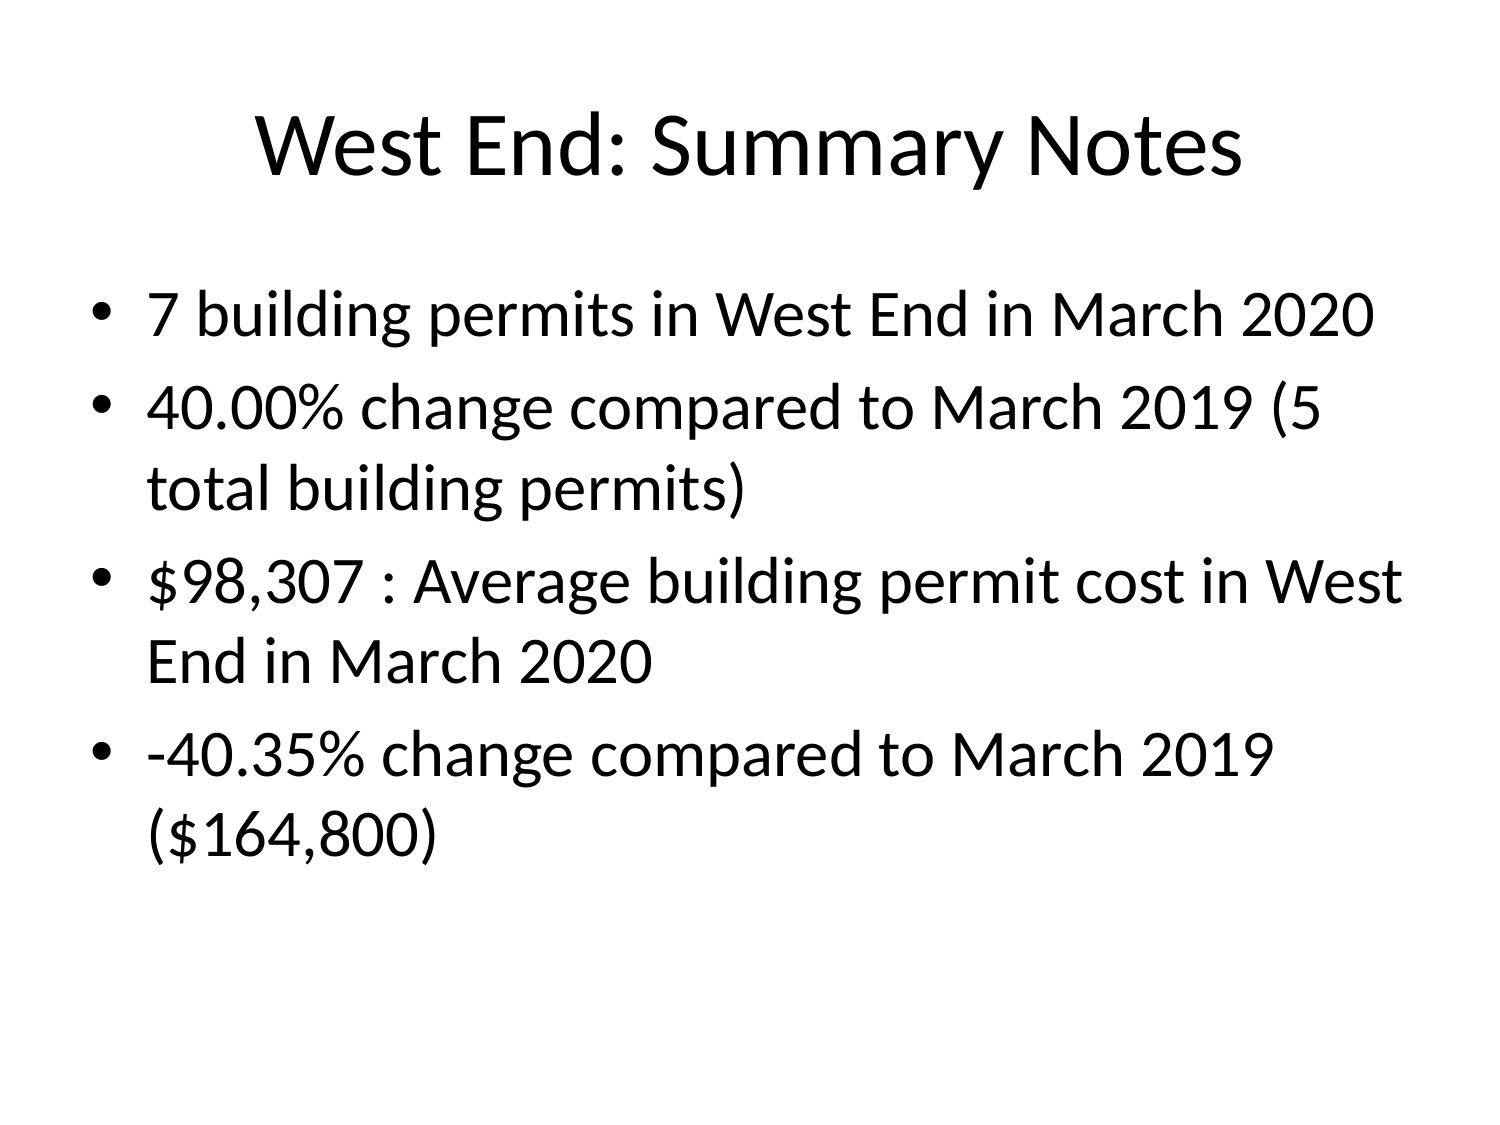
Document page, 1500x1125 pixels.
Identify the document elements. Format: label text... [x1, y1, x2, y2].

list 7 building permits in West End in March 2020 40.00% change compared to March 2019 (5 total building permits) $98,307 : Average building permit cost in West End in March 2020 -40.35% change compared to March 2019 ($164,800) [75, 262, 1425, 1005]
title West End: Summary Notes [75, 45, 1425, 233]
